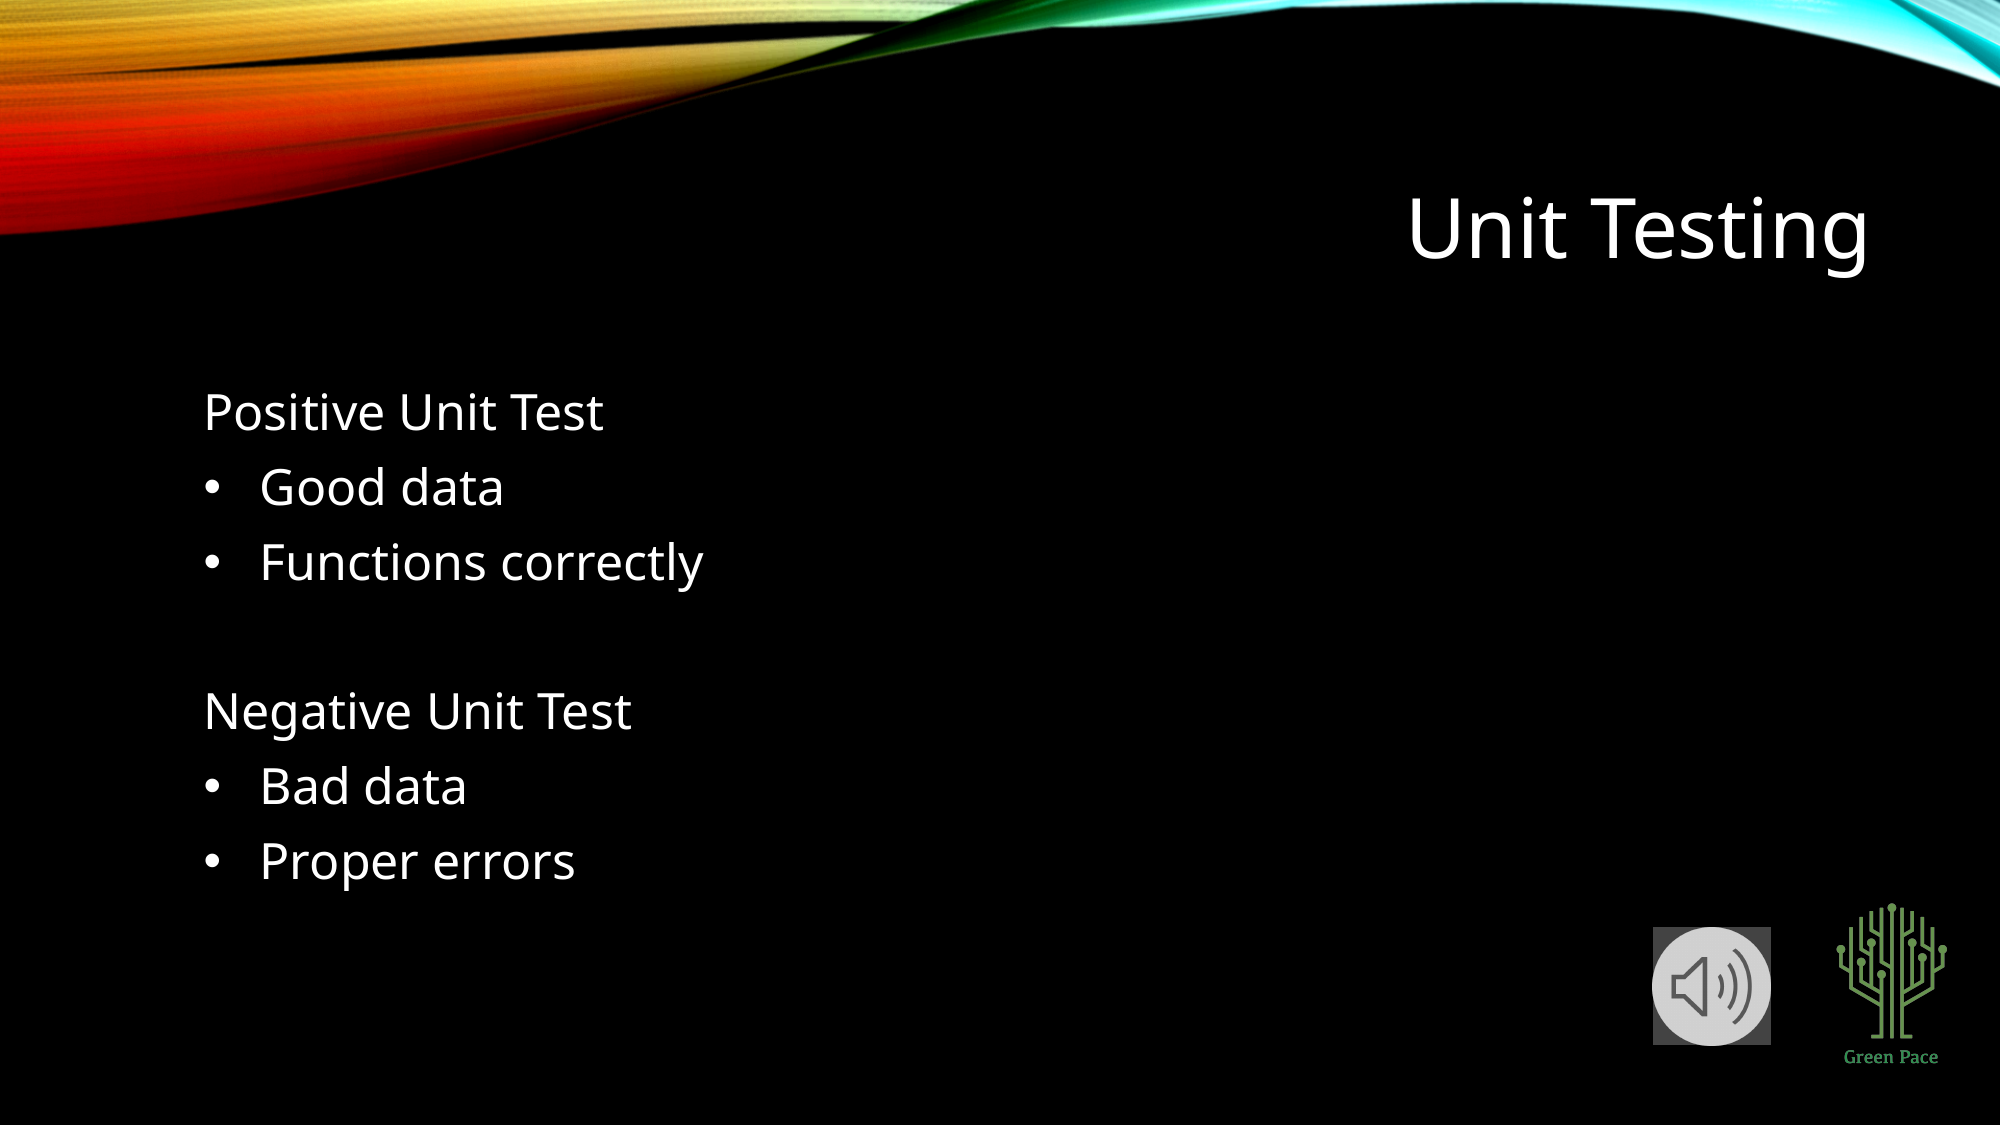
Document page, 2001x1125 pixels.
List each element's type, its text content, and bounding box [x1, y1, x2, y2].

picture [1651, 926, 1772, 1047]
picture [0, 0, 2000, 237]
title Unit Testing [474, 125, 1888, 338]
picture [1817, 892, 1964, 1082]
list Positive Unit Test Good data Functions correctly Negative Unit Test Bad data Proper errors [188, 379, 1964, 1040]
